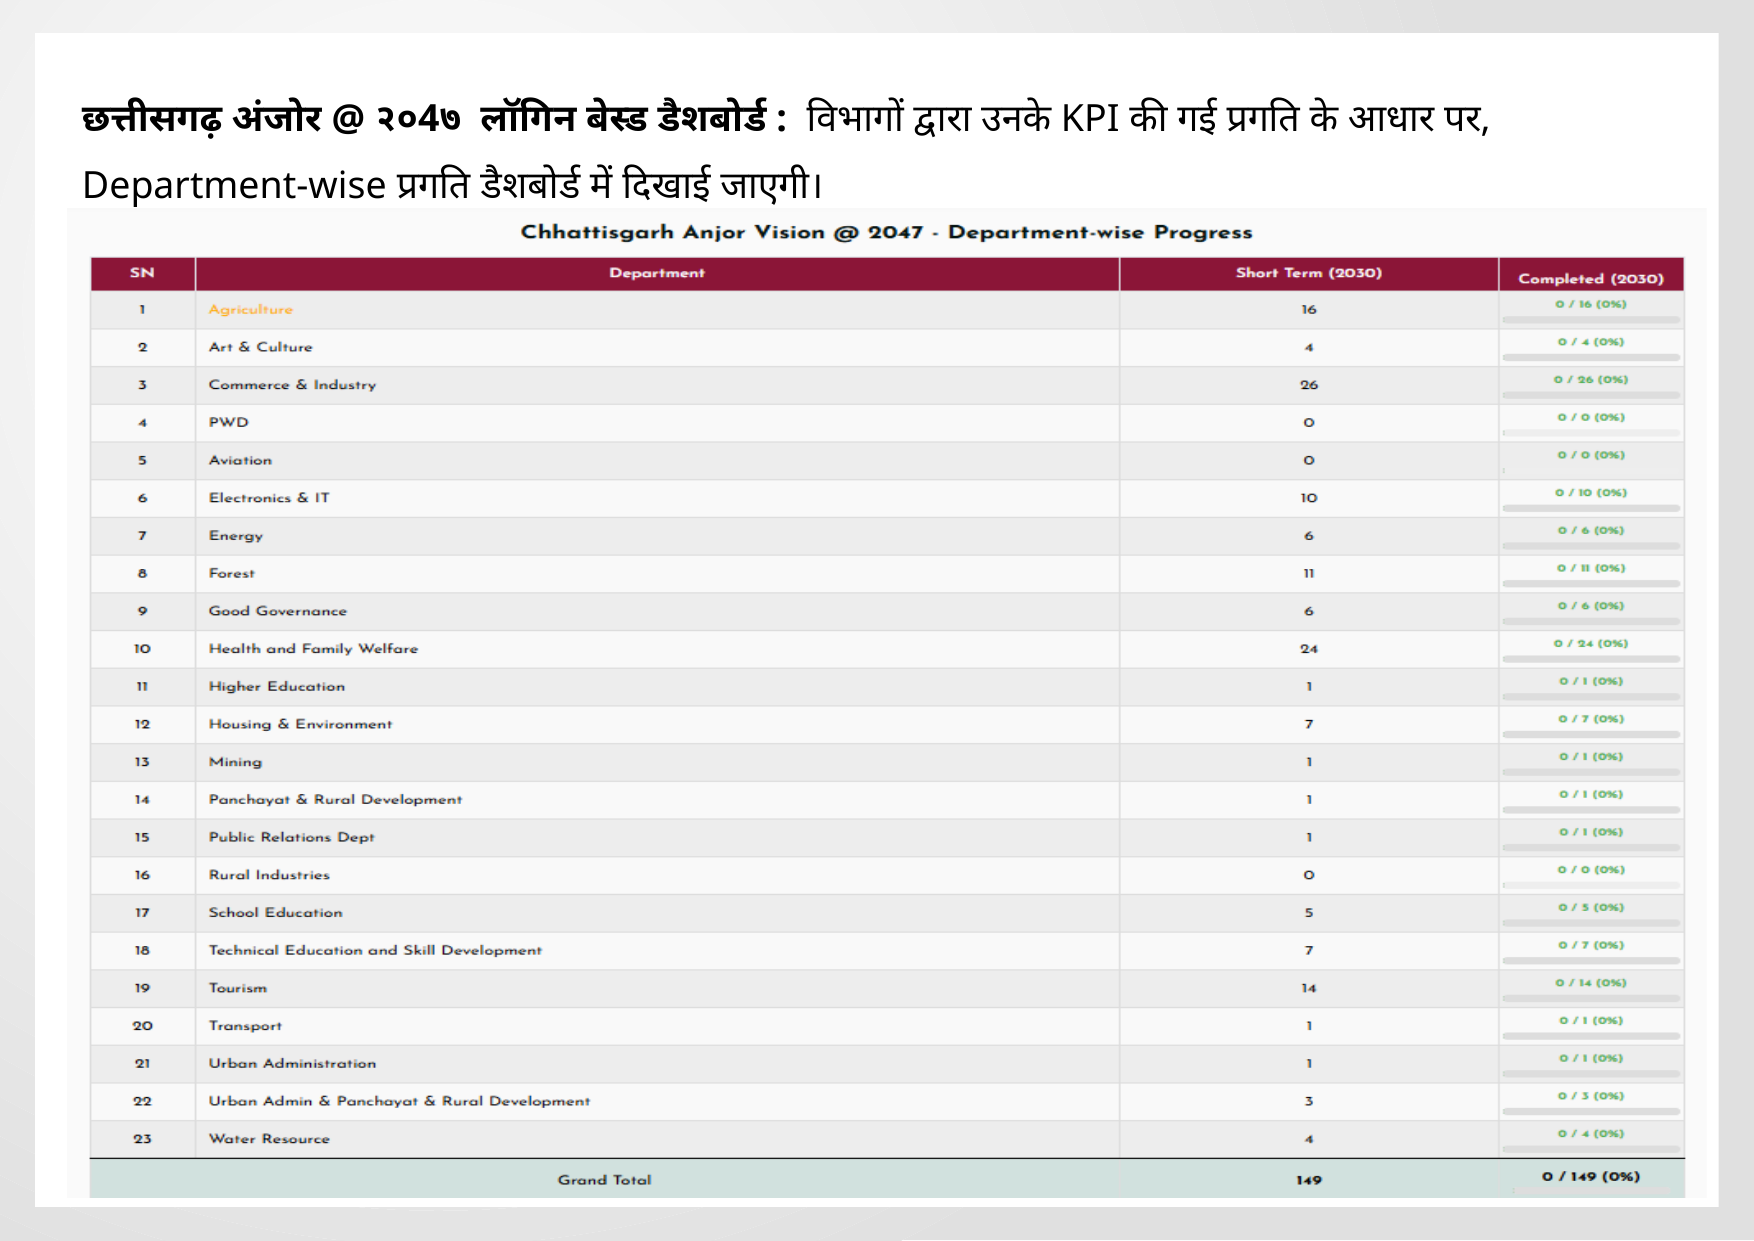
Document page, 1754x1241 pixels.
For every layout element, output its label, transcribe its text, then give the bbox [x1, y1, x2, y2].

text_box छत्तीसगढ़ अंजोर @ २०4७ लॉगिन बेस्ड डैशबोर्ड : विभागों द्वारा उनके KPI की गई प्रगति के आधार पर, Department-wise प्रगति डैशबोर्ड में दिखाई जाएगी। [67, 63, 1683, 207]
picture [66, 208, 1707, 1198]
